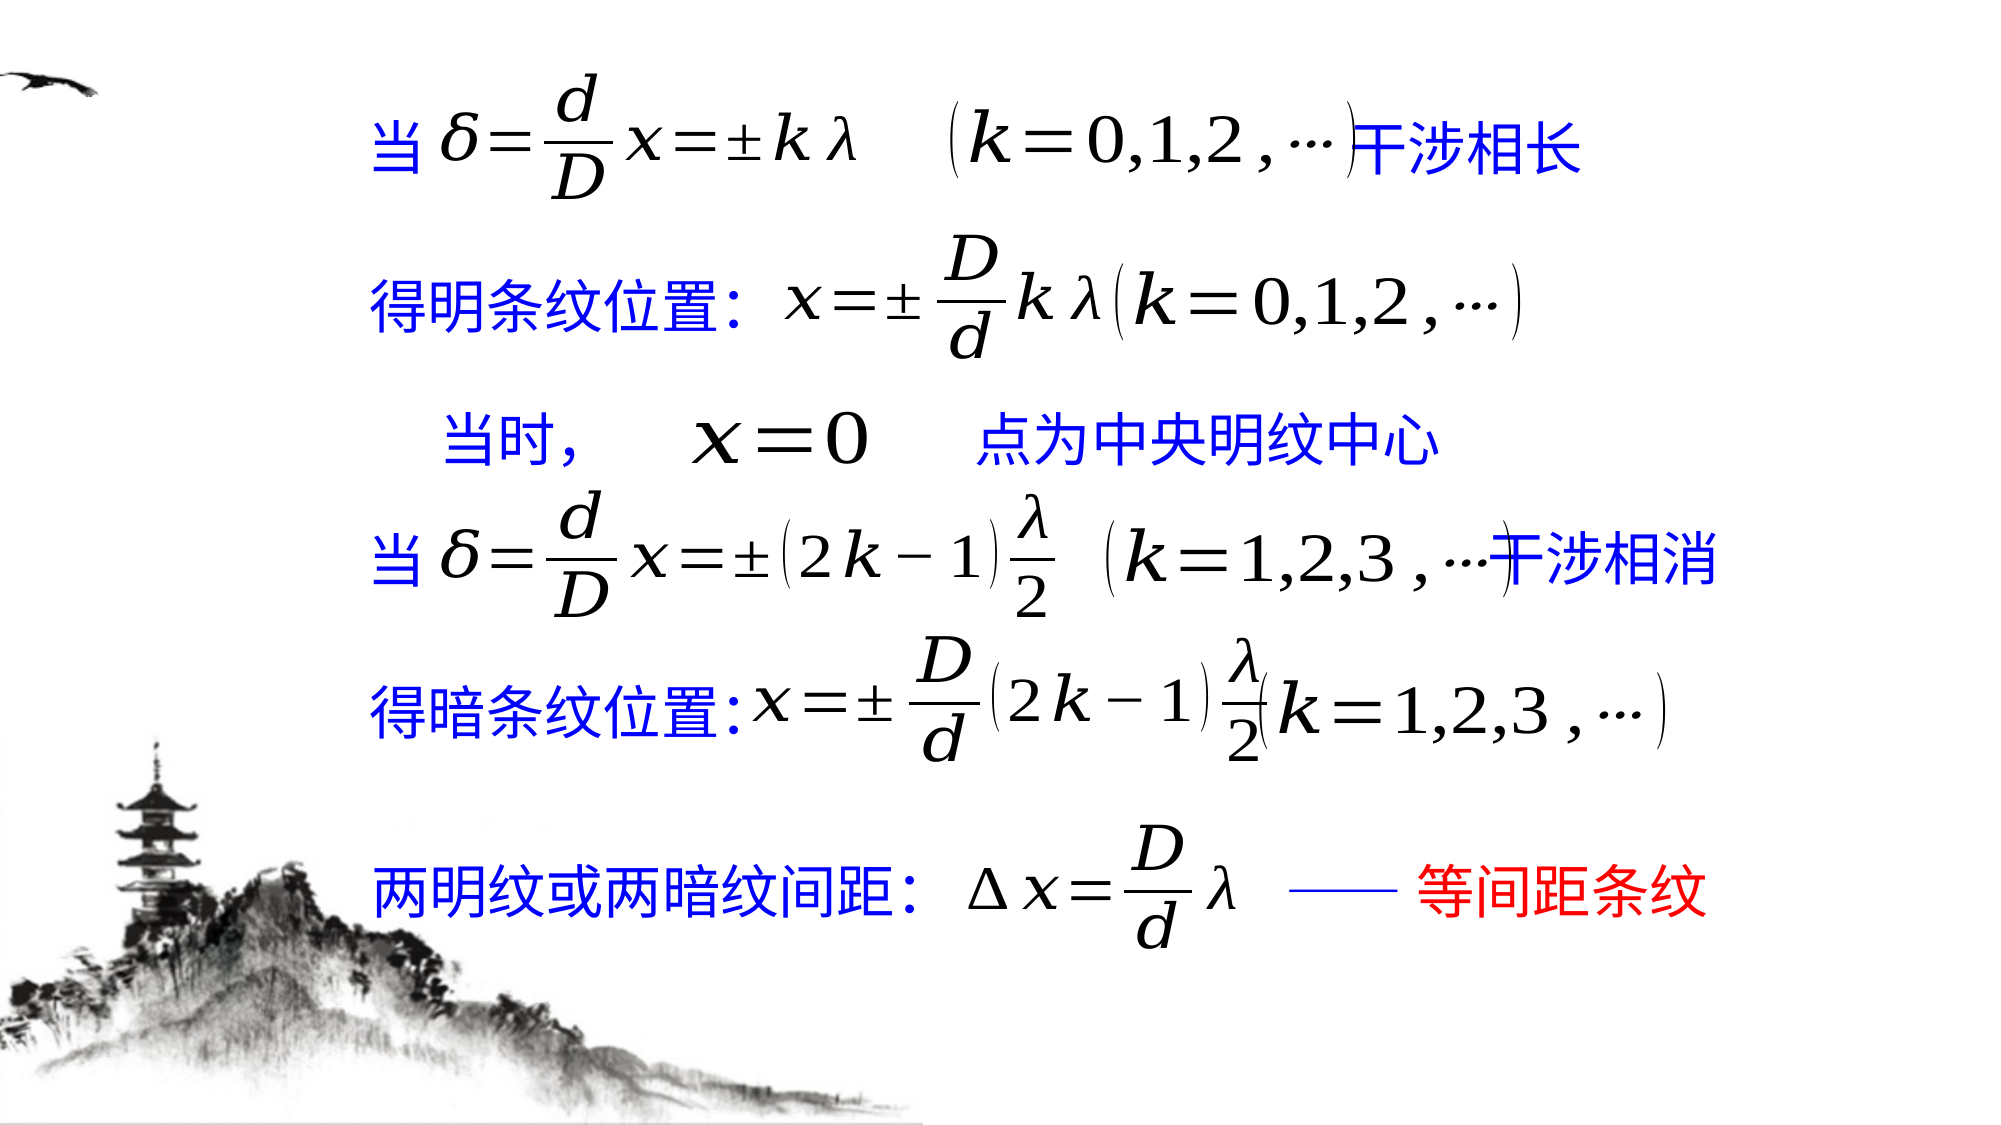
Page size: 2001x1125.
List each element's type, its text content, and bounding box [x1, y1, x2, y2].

text_box 干涉相消 [1472, 514, 1787, 600]
text_box 两明纹或两暗纹间距： [356, 847, 969, 933]
picture [0, 3, 99, 97]
text_box 得暗条纹位置： [354, 668, 793, 754]
text_box 当 [352, 103, 441, 189]
text_box ——等间距条纹 [1271, 847, 1813, 933]
text_box 当 [352, 516, 441, 602]
picture [0, 732, 923, 1125]
text_box 干涉相长 [1335, 104, 1630, 189]
text_box 得明条纹位置： [354, 262, 793, 348]
